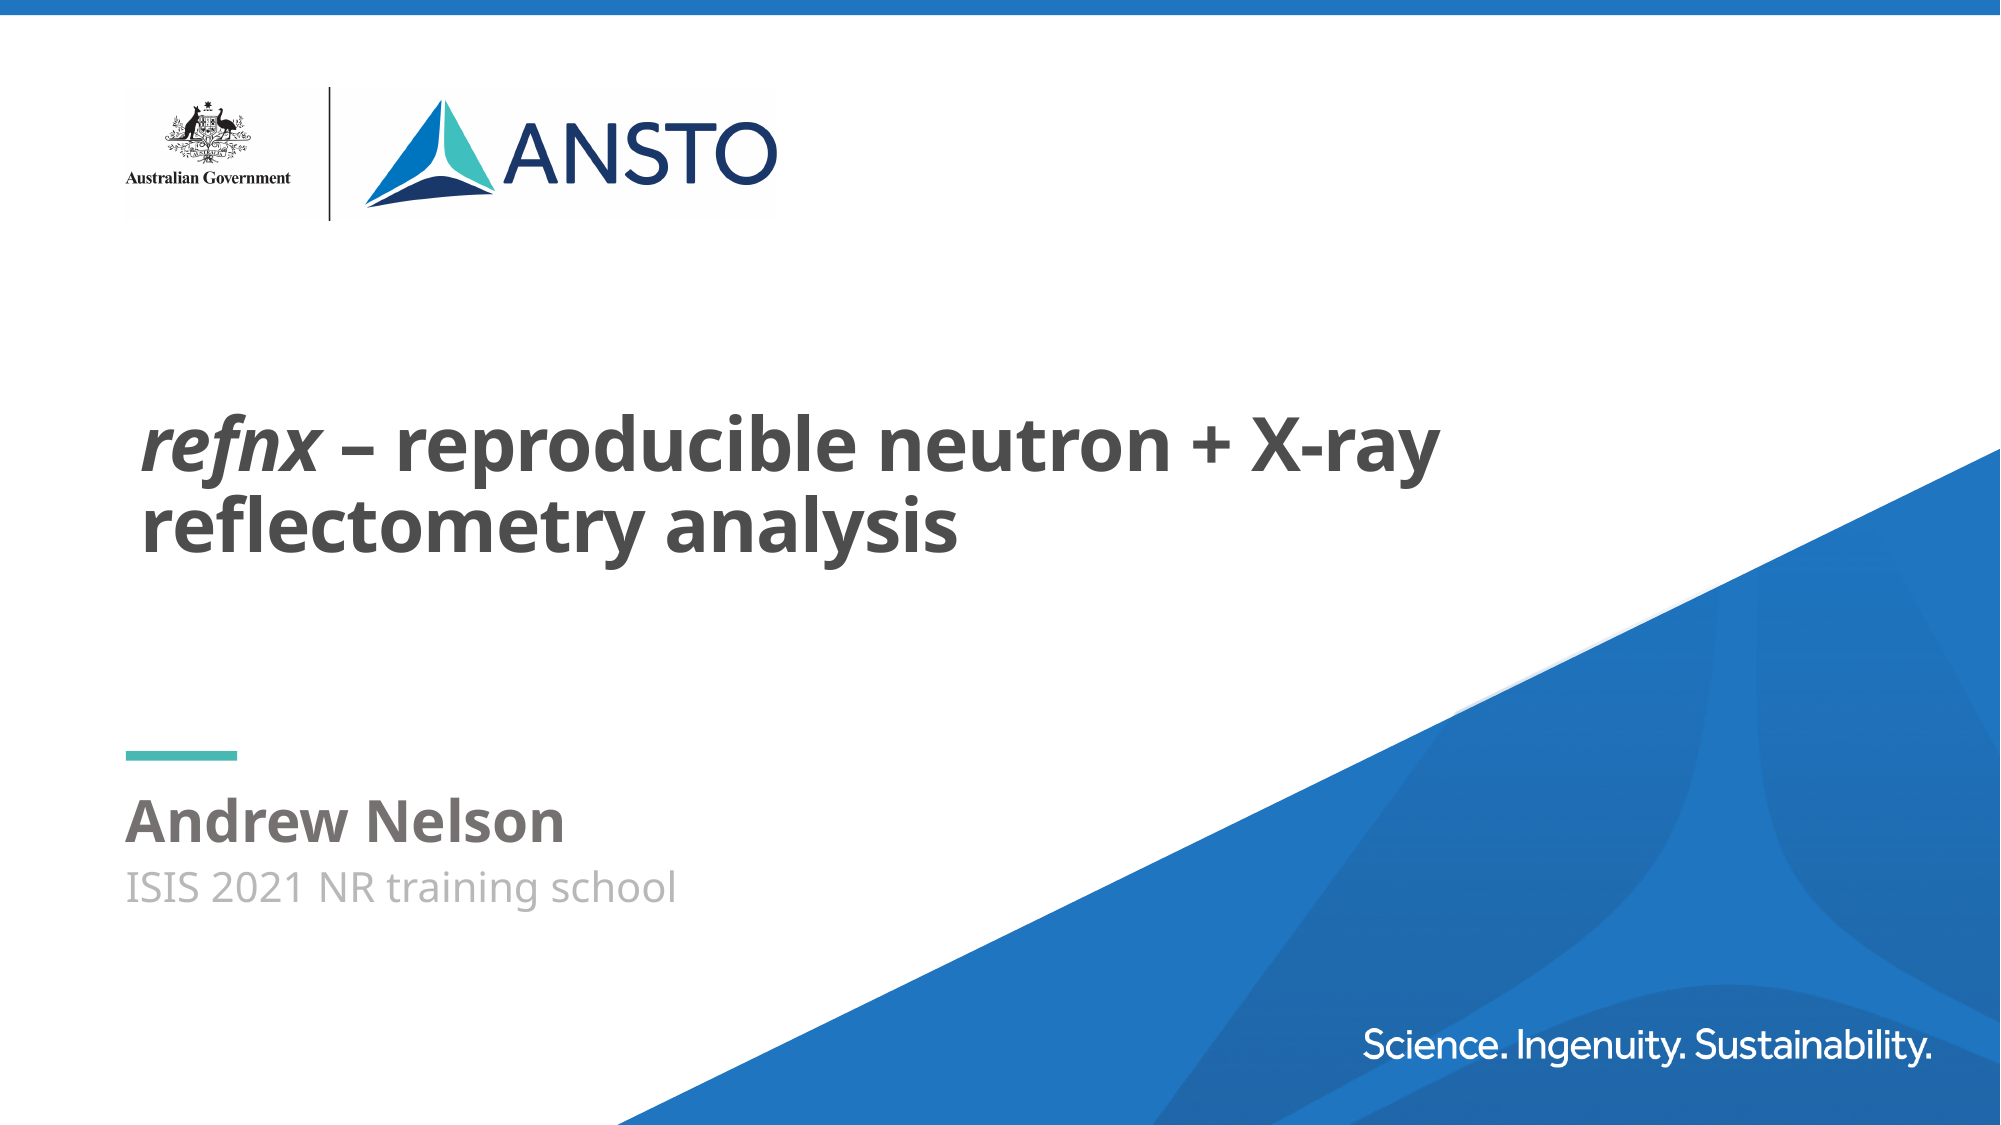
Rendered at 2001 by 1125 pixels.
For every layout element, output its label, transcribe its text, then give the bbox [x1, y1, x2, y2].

picture [125, 87, 777, 220]
title refnx – reproducible neutron + X-ray reflectometry analysis [125, 220, 1626, 576]
picture [1146, 526, 2000, 1125]
list Andrew Nelson [125, 773, 1081, 863]
text_box [125, 750, 238, 762]
list ISIS 2021 NR training school [125, 866, 821, 997]
